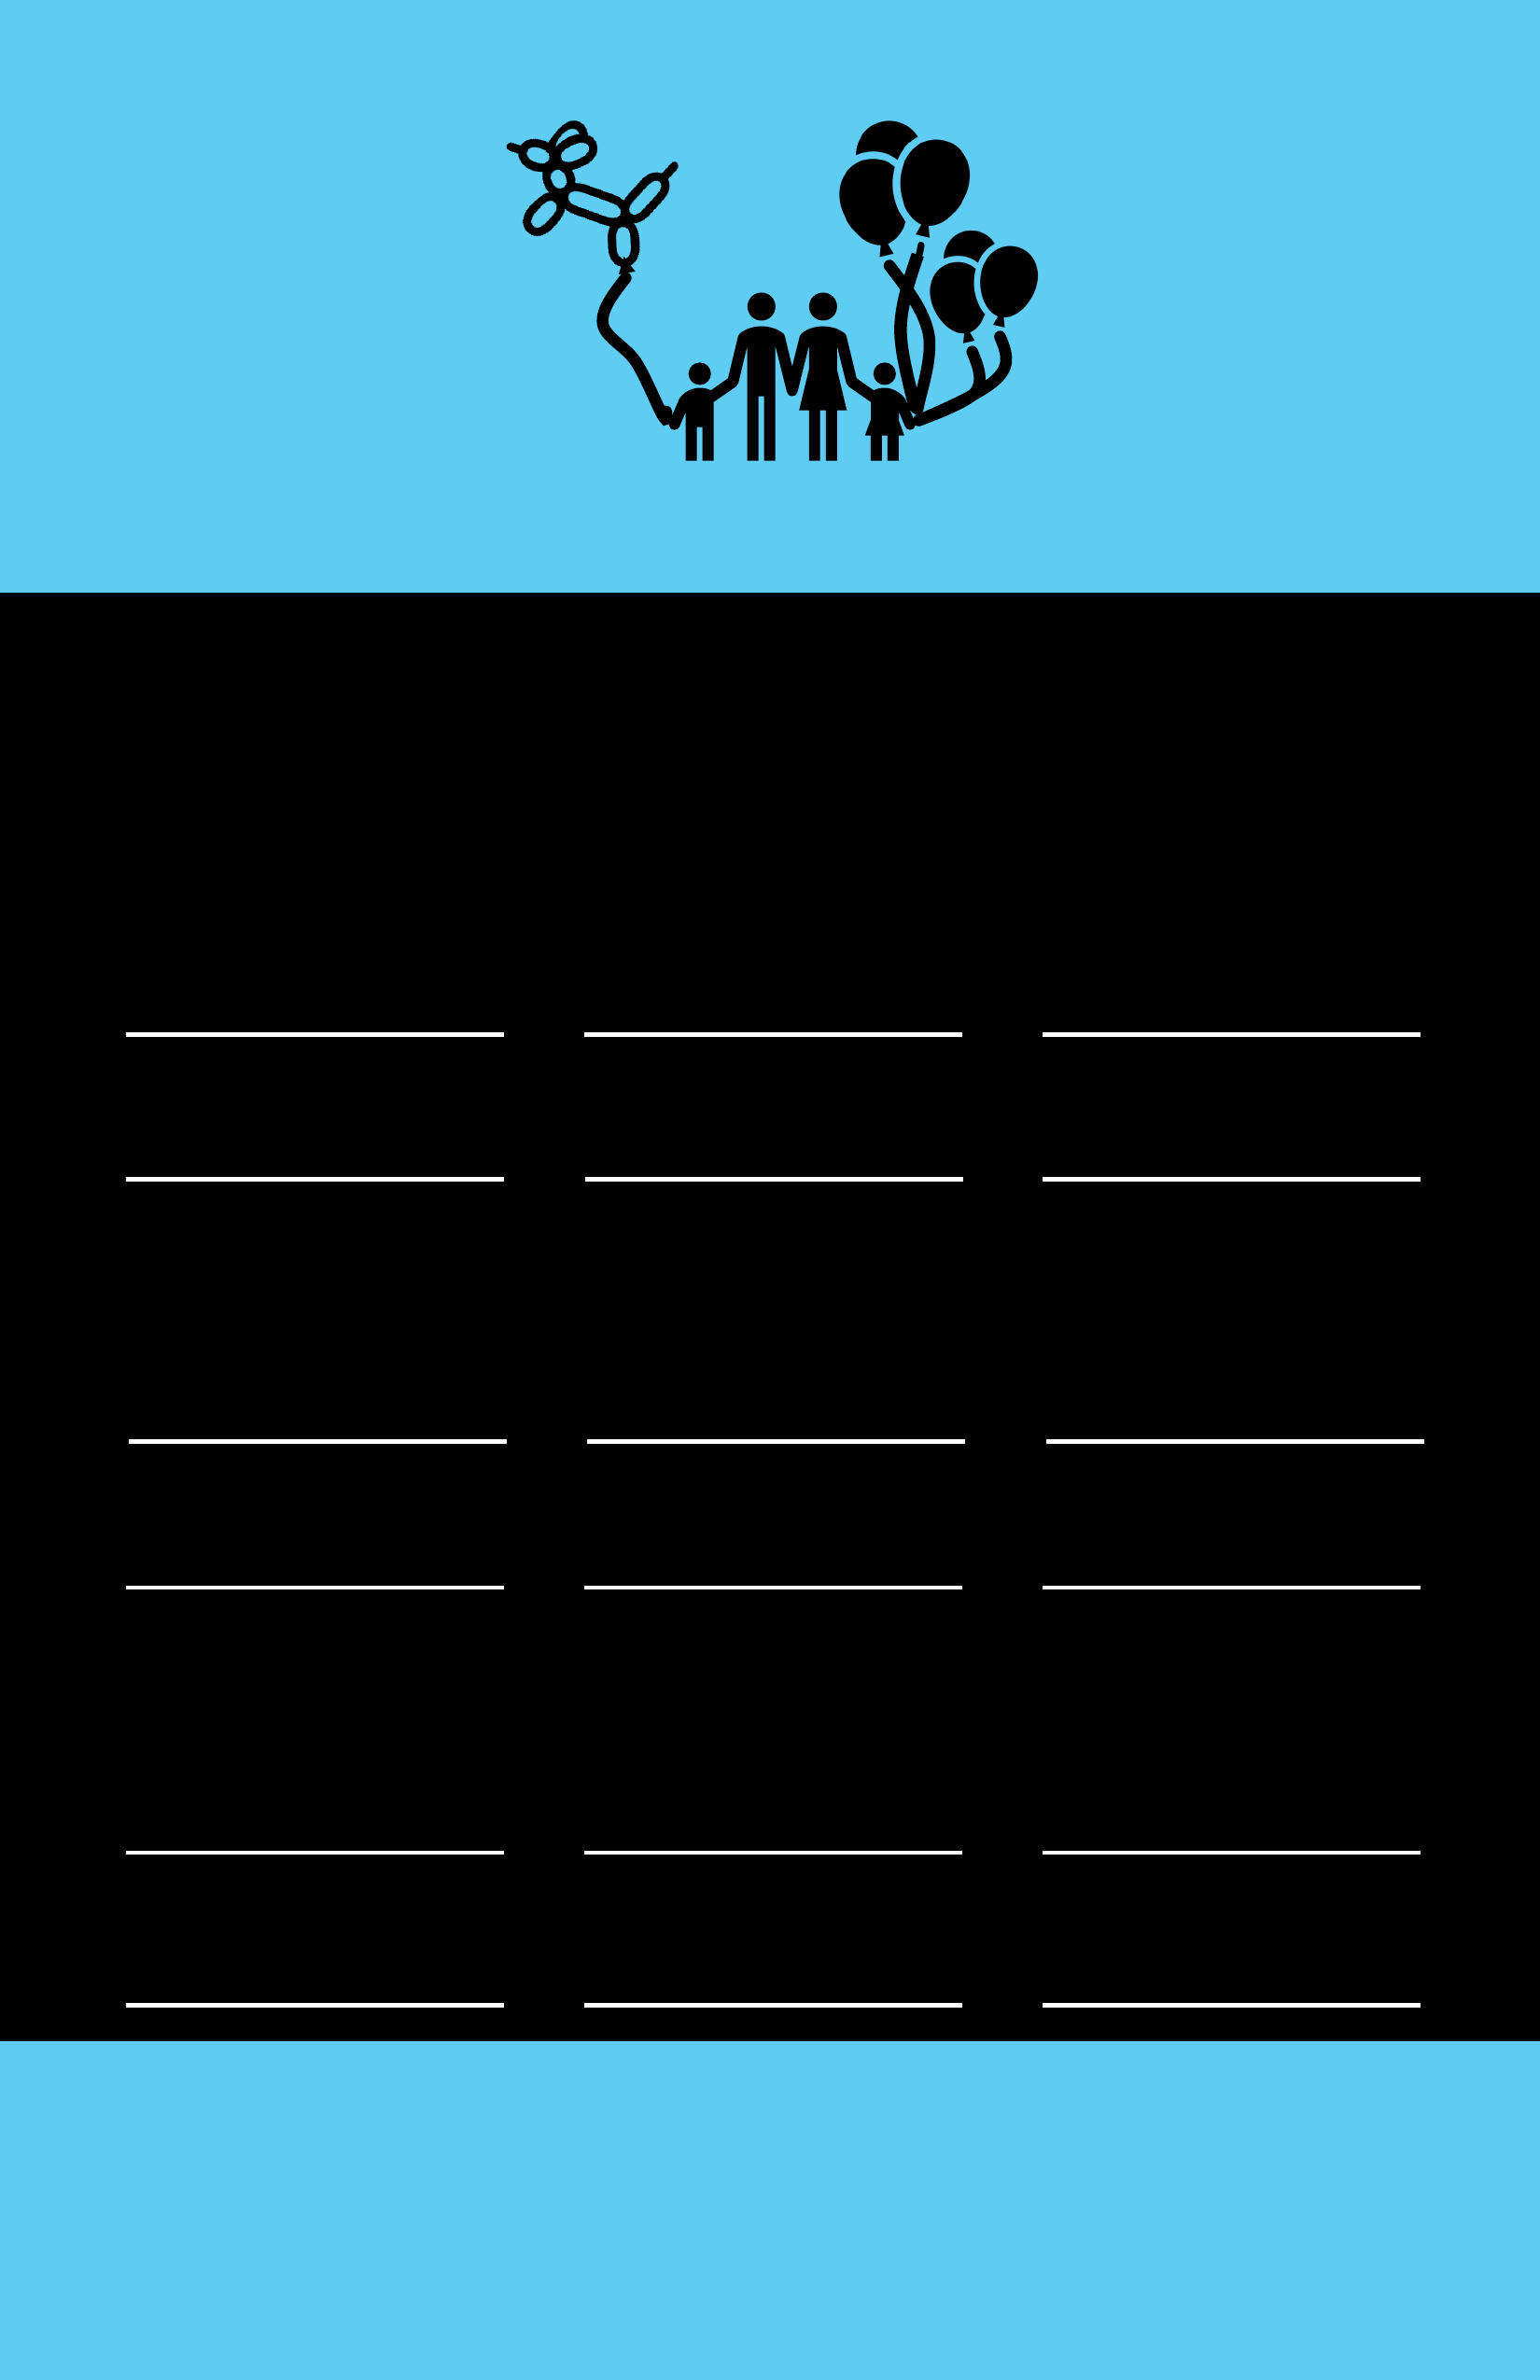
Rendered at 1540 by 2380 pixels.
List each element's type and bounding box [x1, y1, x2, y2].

picture [818, 107, 1056, 364]
picture [456, 60, 714, 318]
picture [912, 310, 923, 364]
